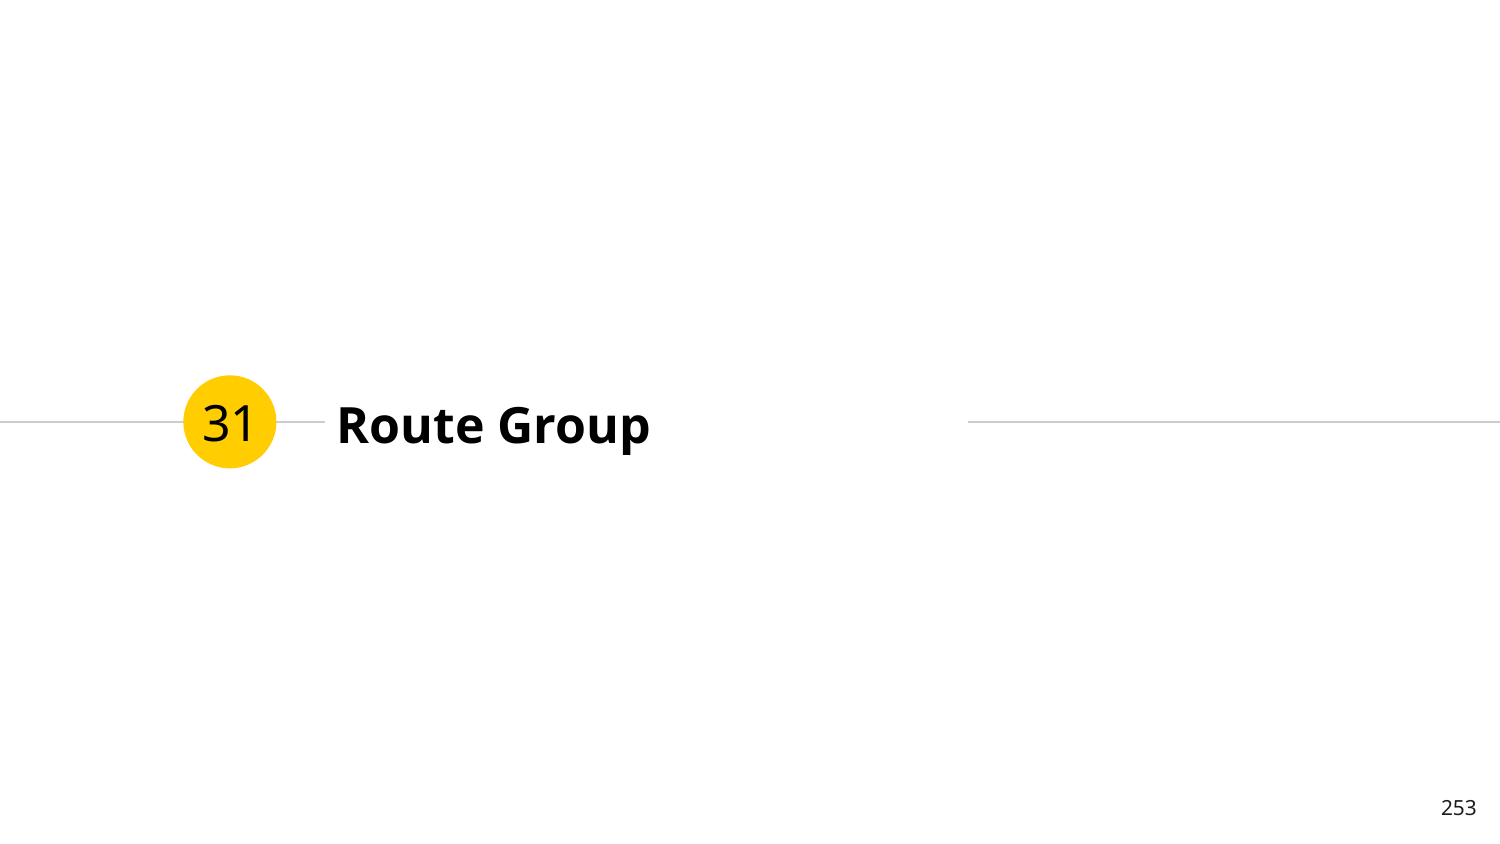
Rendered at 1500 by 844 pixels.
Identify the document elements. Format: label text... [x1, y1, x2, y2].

title Route Group [321, 277, 1314, 469]
text_box 31 [186, 375, 276, 468]
slide_number 253 [1401, 779, 1492, 844]
